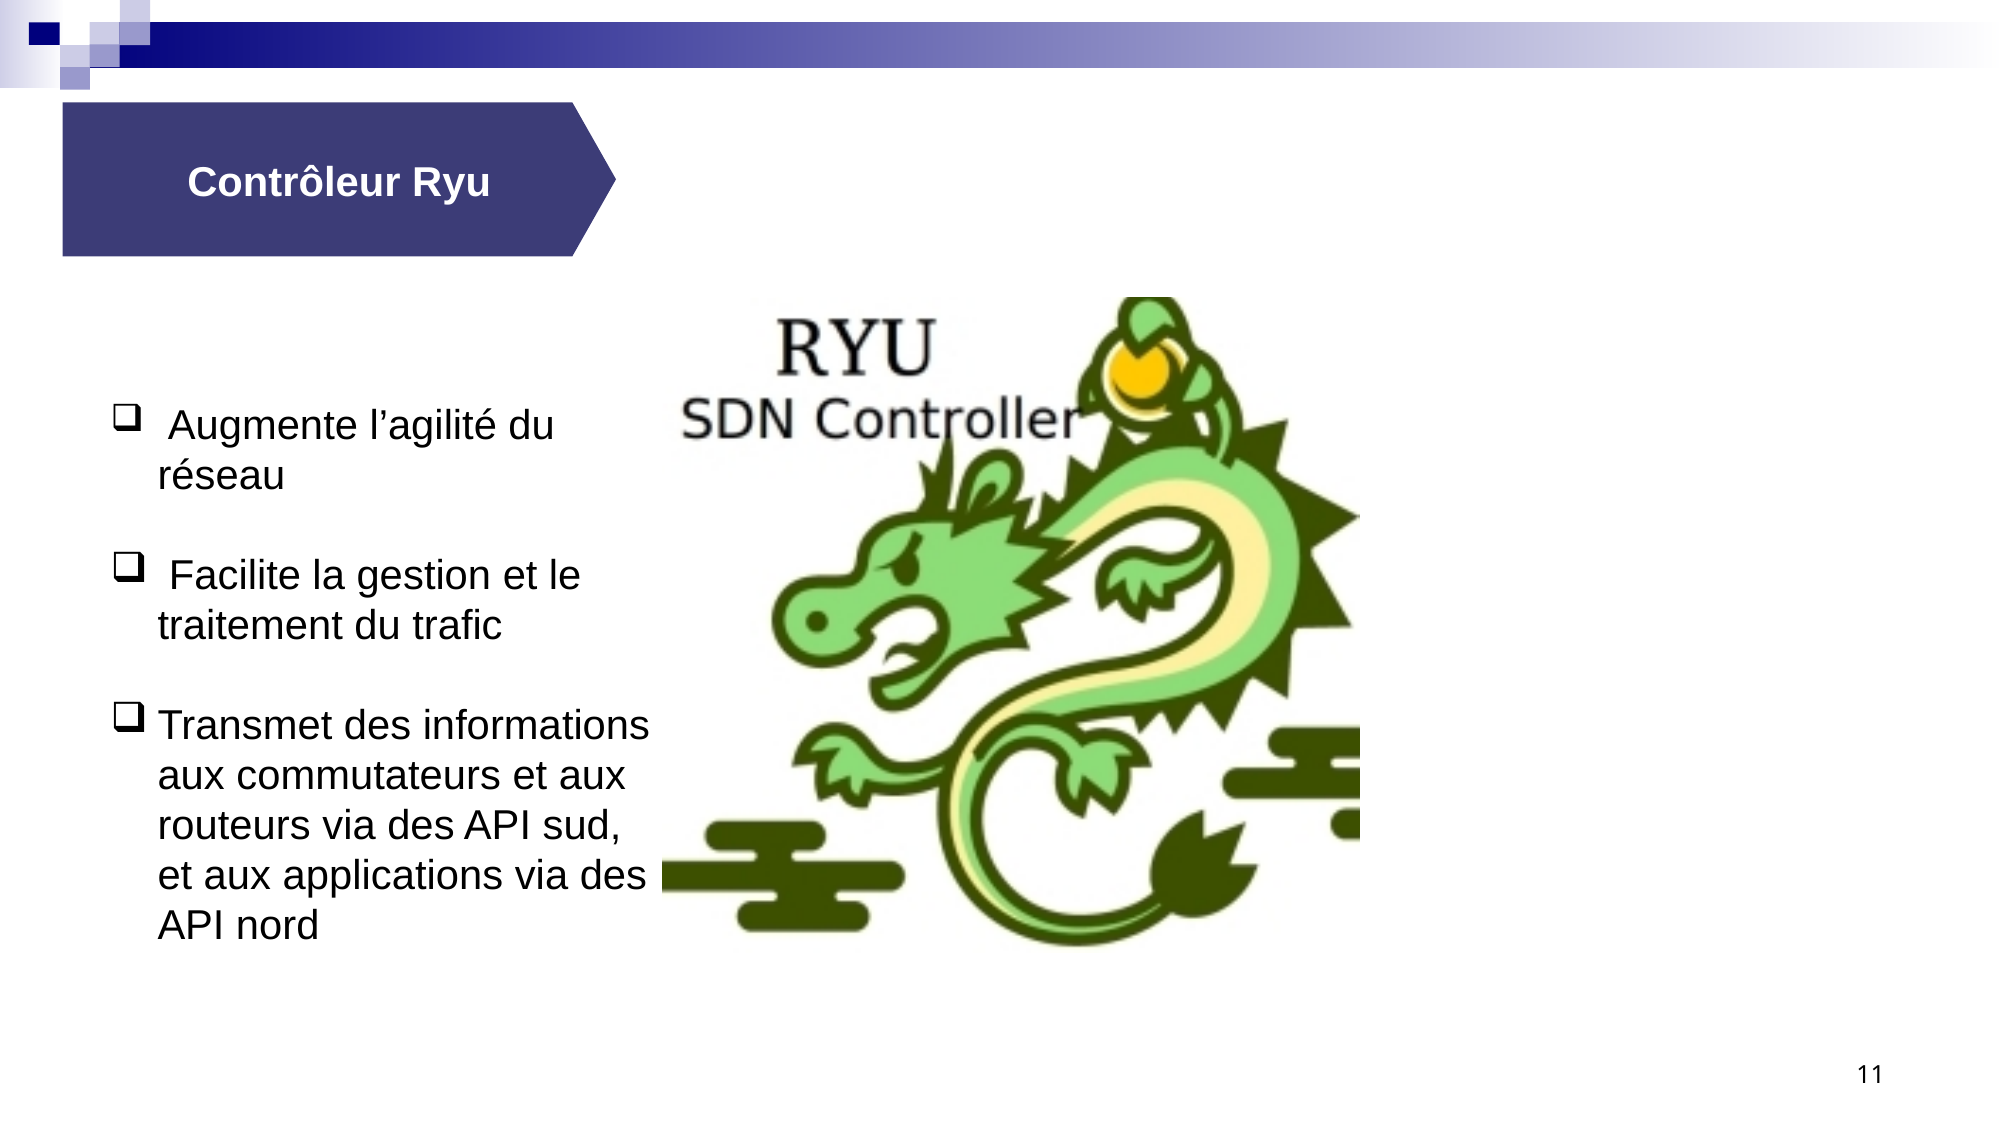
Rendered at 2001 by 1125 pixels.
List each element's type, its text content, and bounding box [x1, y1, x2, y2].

slide_number 11 [1433, 1024, 1901, 1101]
text_box Contrôleur Ryu [60, 100, 618, 259]
picture [661, 297, 1361, 954]
text_box Augmente l’agilité du réseau Facilite la gestion et le traitement du trafic Transmet des informations aux commutateurs et aux routeurs via des API sud, et aux applications via des API nord [95, 390, 657, 956]
